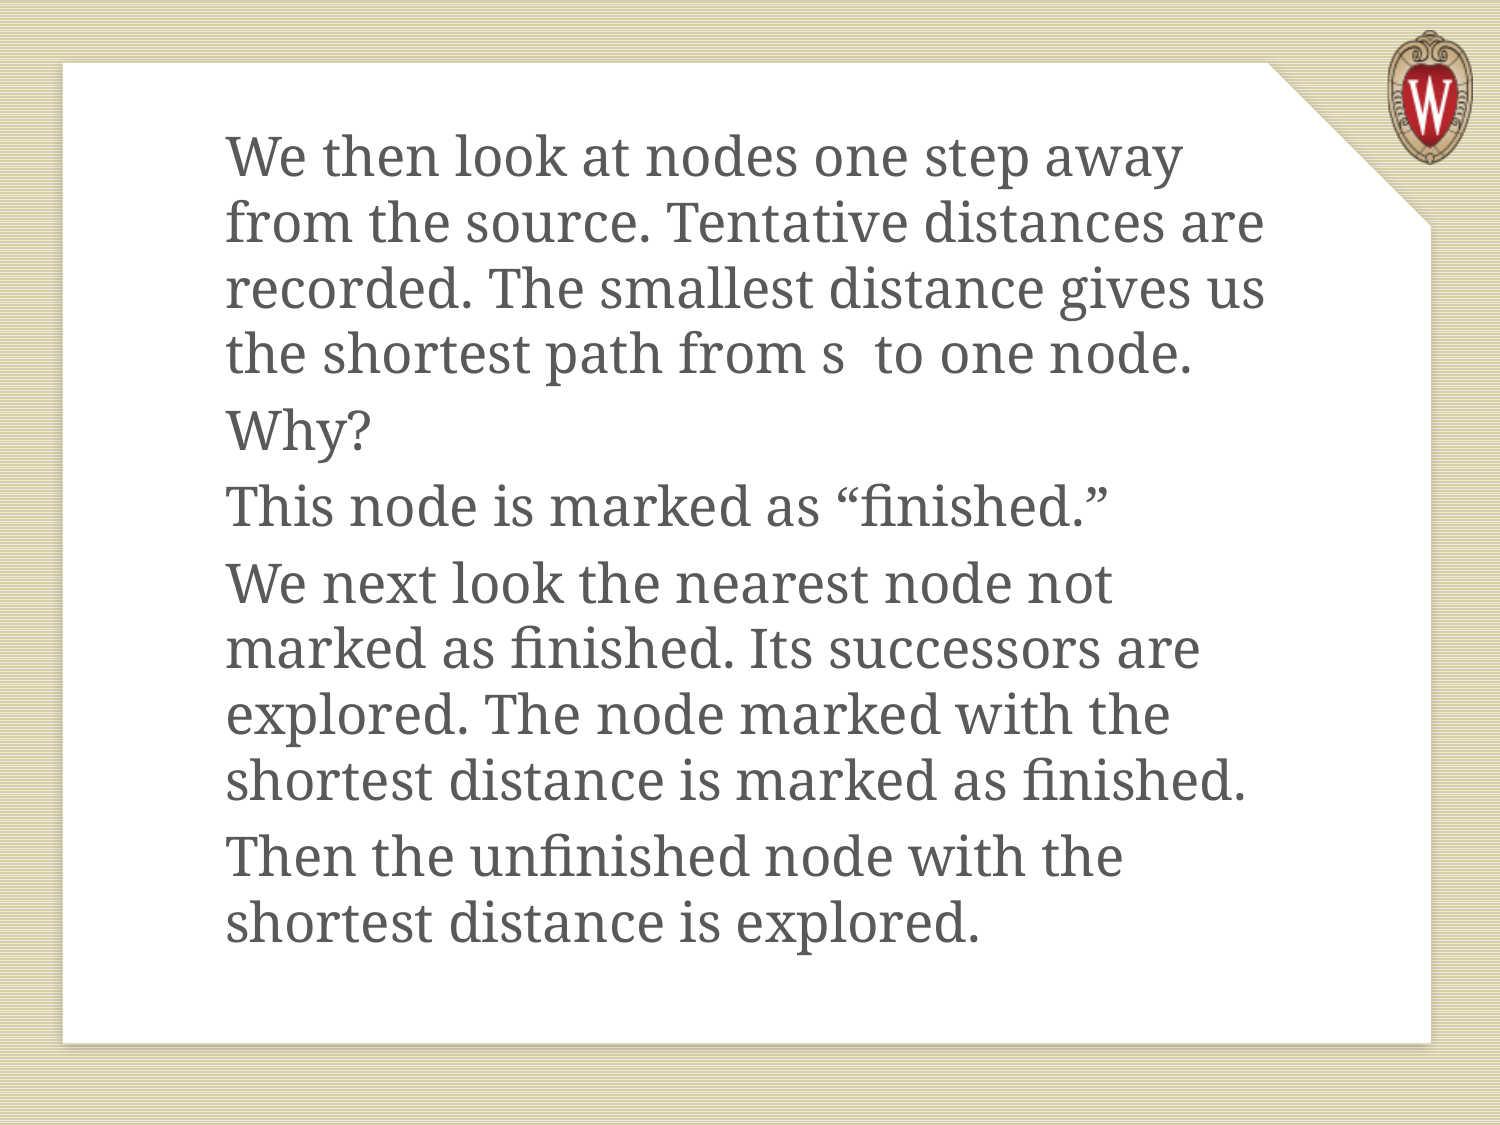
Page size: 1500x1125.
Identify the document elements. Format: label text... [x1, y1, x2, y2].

subtitle We then look at nodes one step away from the source. Tentative distances are recorded. The smallest distance gives us the shortest path from s to one node. Why? This node is marked as “finished.” We next look the nearest node not marked as finished. Its successors are explored. The node marked with the shortest distance is marked as finished. Then the unfinished node with the shortest distance is explored. [225, 122, 1275, 1003]
